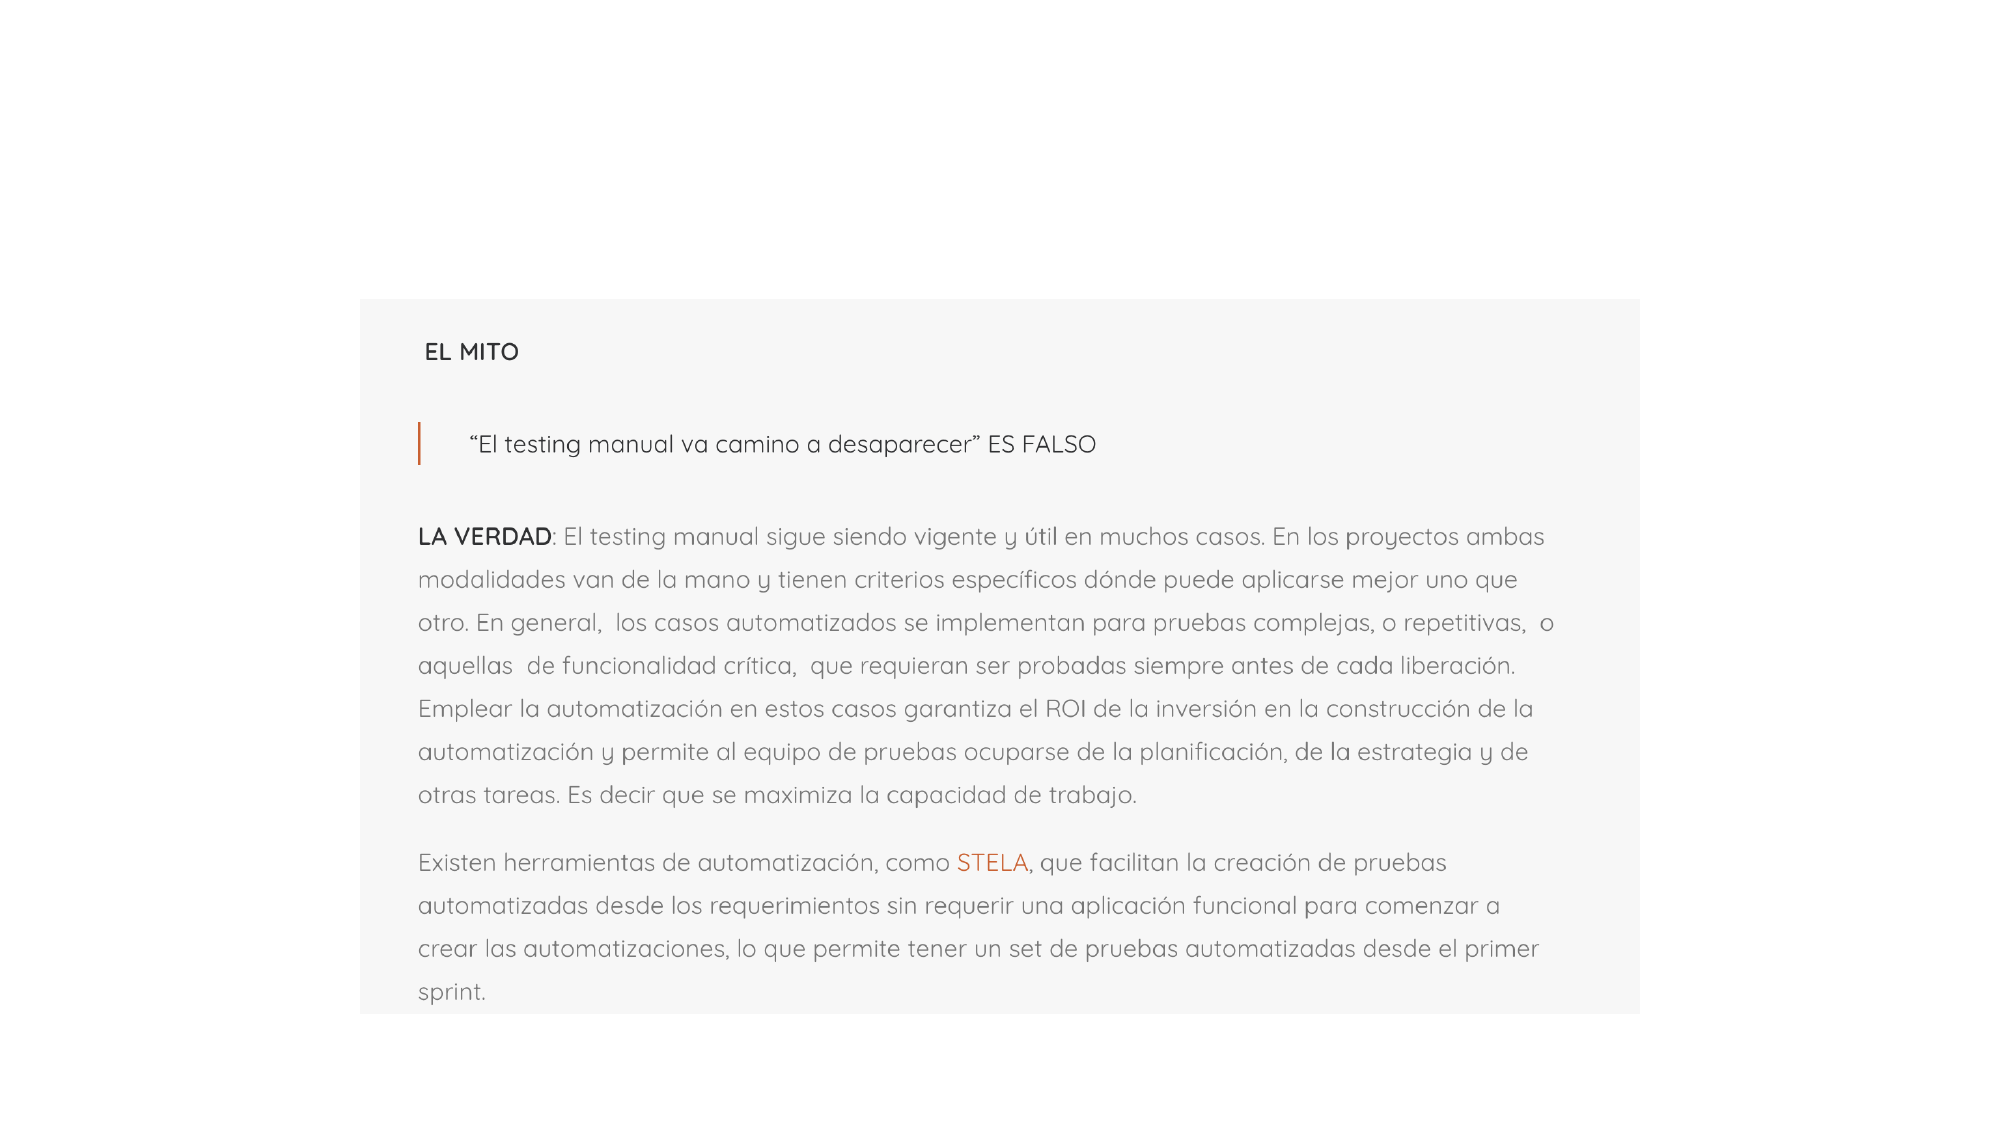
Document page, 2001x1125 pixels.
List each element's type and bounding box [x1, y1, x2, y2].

list [360, 298, 1640, 1014]
